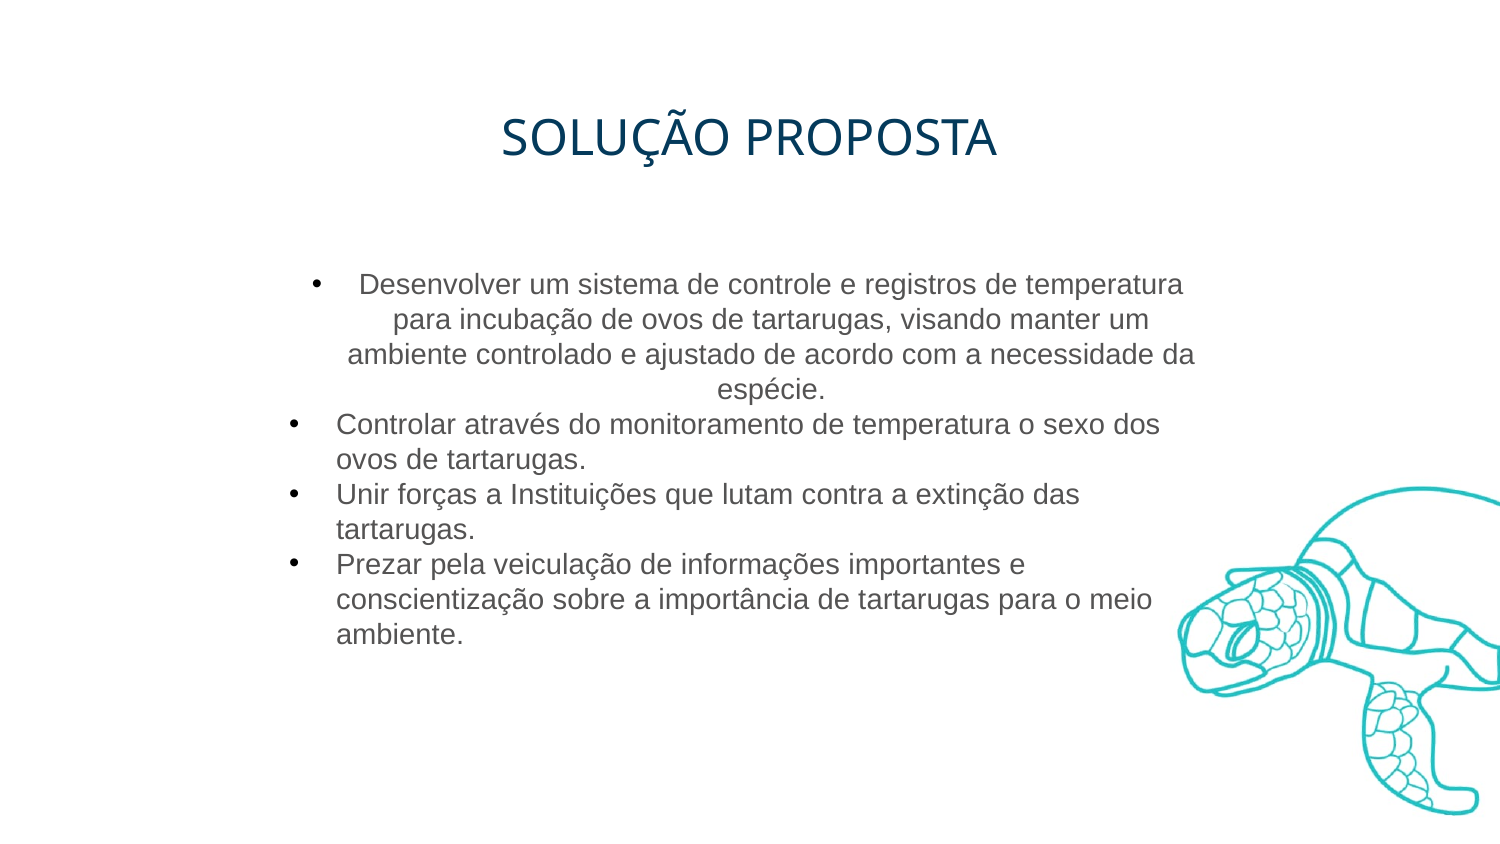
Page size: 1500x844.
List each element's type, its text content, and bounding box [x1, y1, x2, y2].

title SOLUÇÃO PROPOSTA [117, 90, 1383, 185]
text_box Desenvolver um sistema de controle e registros de temperatura para incubação de ovos de tartarugas, visando manter um ambiente controlado e ajustado de acordo com a necessidade da espécie. Controlar através do monitoramento de temperatura o sexo dos ovos de tartarugas. Unir forças a Instituições que lutam contra a extinção das tartarugas. Prezar pela veiculação de informações importantes e conscientização sobre a importância de tartarugas para o meio ambiente. [274, 250, 1223, 450]
picture [1121, 465, 1500, 844]
